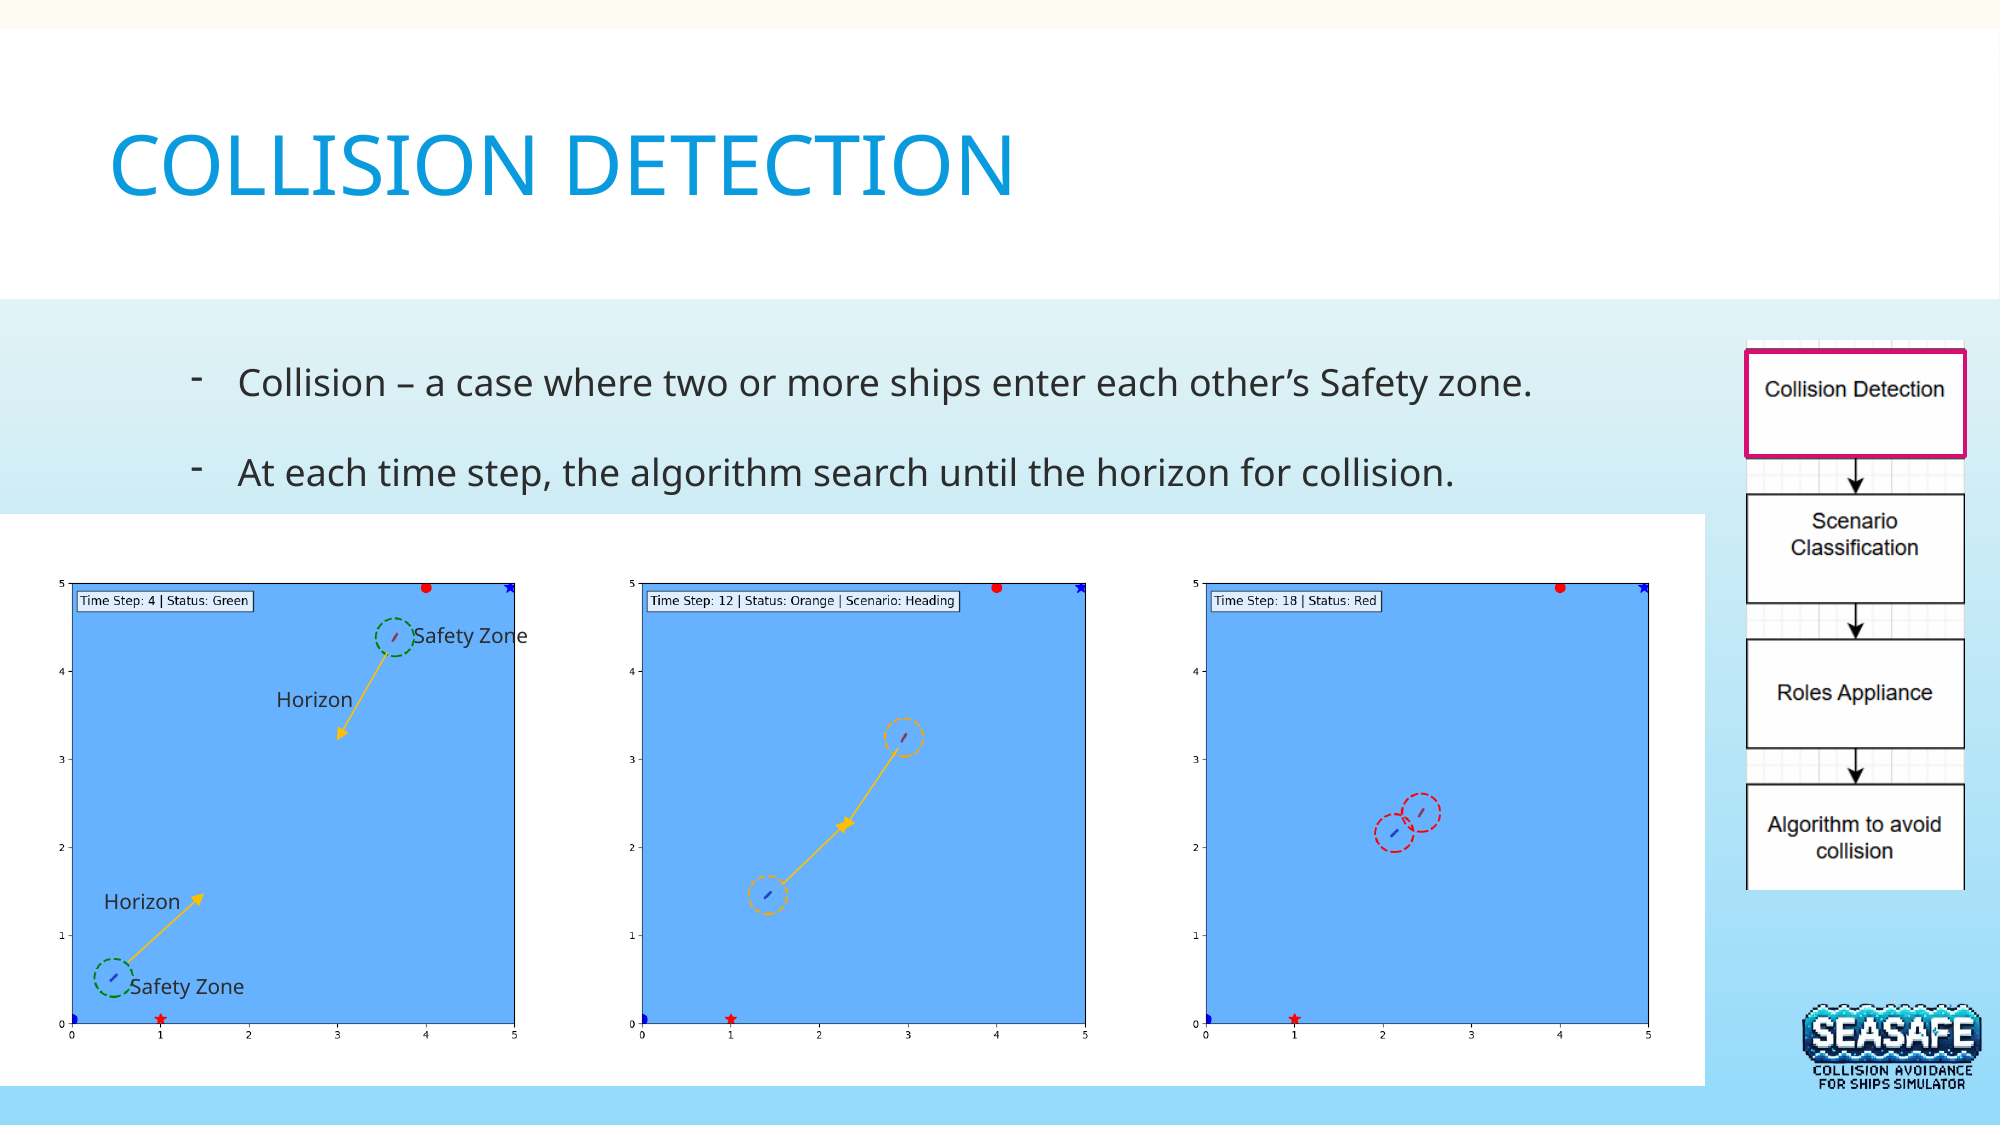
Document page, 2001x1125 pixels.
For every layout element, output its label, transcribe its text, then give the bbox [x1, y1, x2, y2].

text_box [842, 747, 899, 831]
picture [1746, 340, 1966, 890]
title Collision detection [93, 46, 1936, 295]
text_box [336, 651, 388, 741]
text_box Collision – a case where two or more ships enter each other’s Safety zone. At each time step, the algorithm search until the horizon for collision. [175, 351, 1739, 727]
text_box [782, 820, 849, 885]
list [1780, 938, 2000, 1125]
picture [0, 514, 1706, 1086]
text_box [128, 893, 205, 963]
